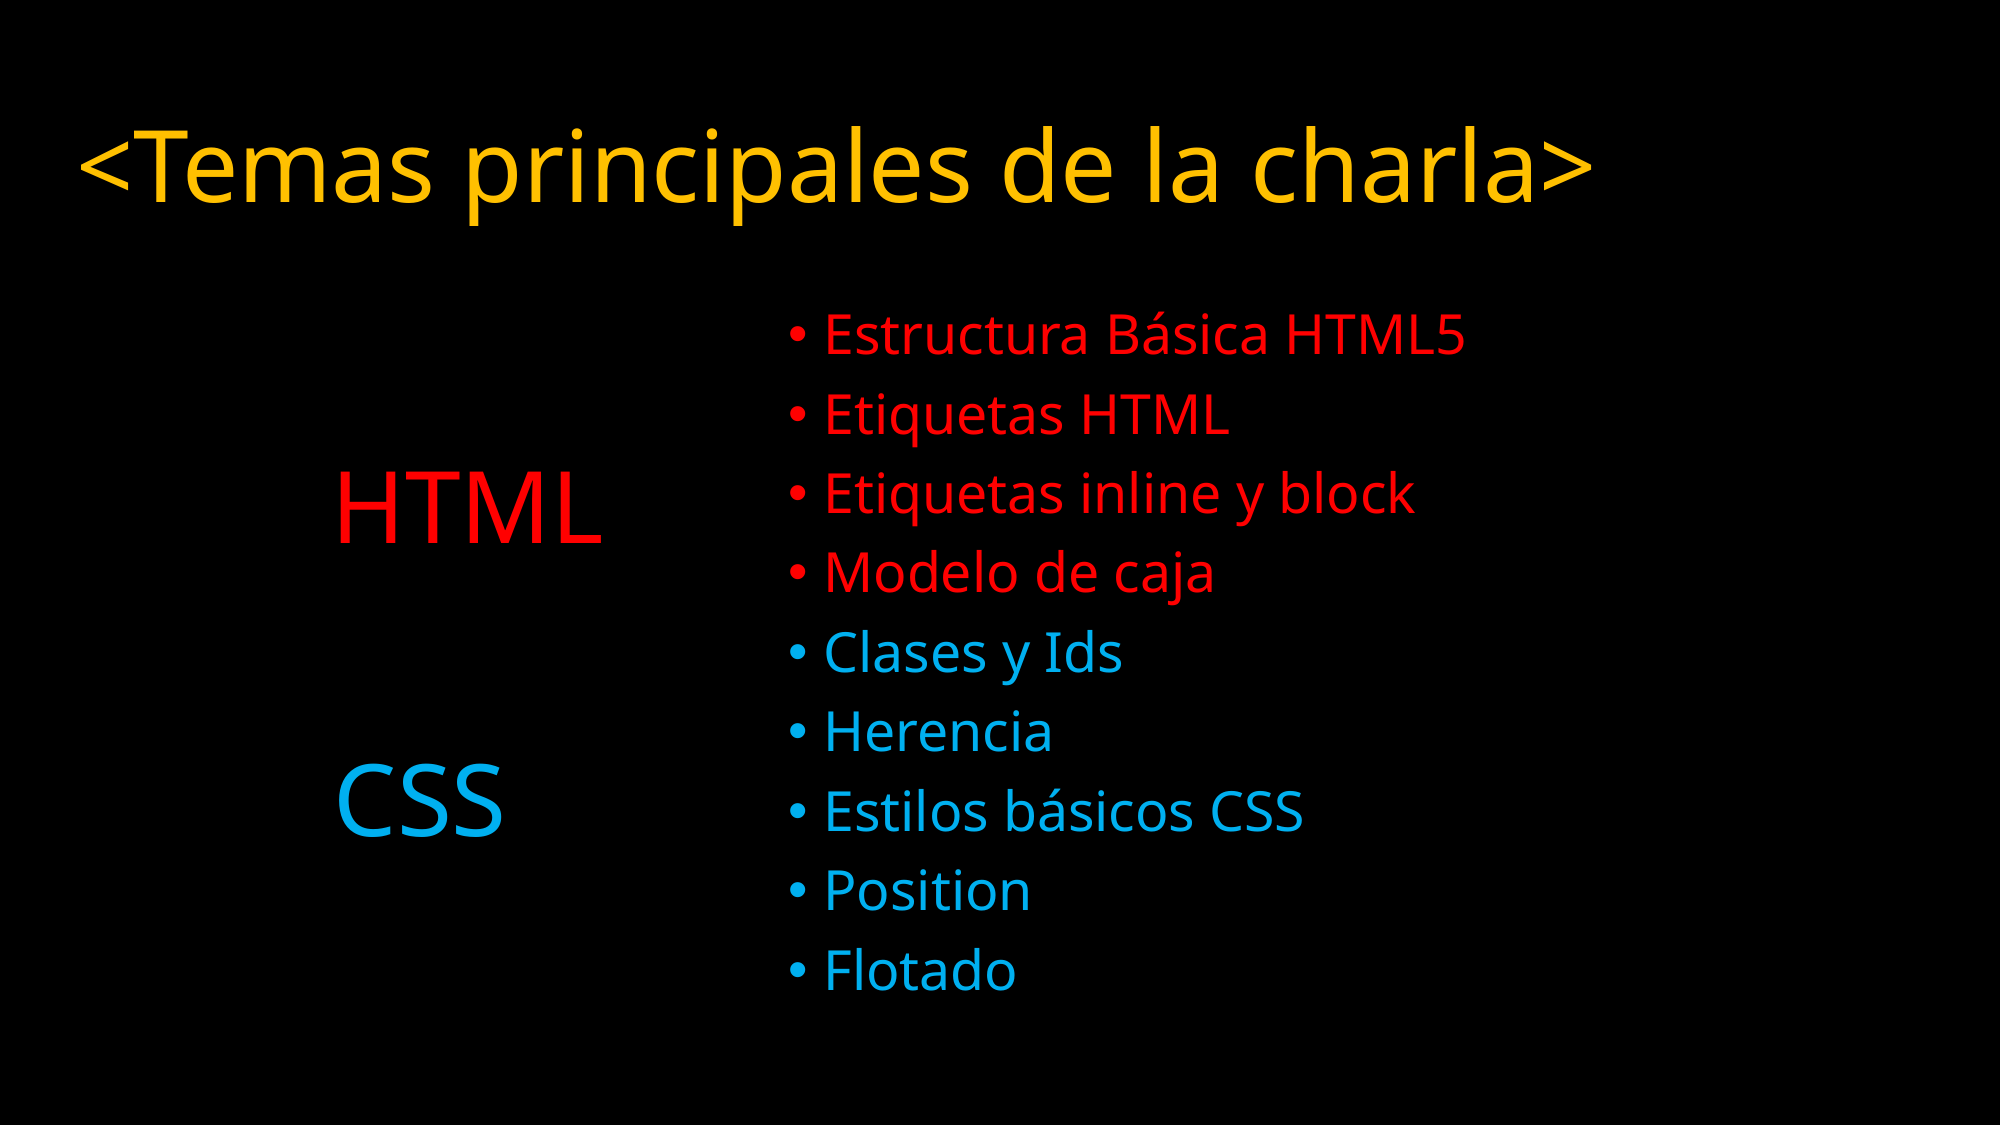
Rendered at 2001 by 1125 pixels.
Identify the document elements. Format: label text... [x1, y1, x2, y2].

list Estructura Básica HTML5 Etiquetas HTML Etiquetas inline y block Modelo de caja Clases y Ids Herencia Estilos básicos CSS Position Flotado [773, 299, 1649, 1014]
title <Temas principales de la charla> [61, 61, 1787, 279]
text_box HTML [316, 435, 619, 571]
text_box CSS [319, 729, 523, 864]
